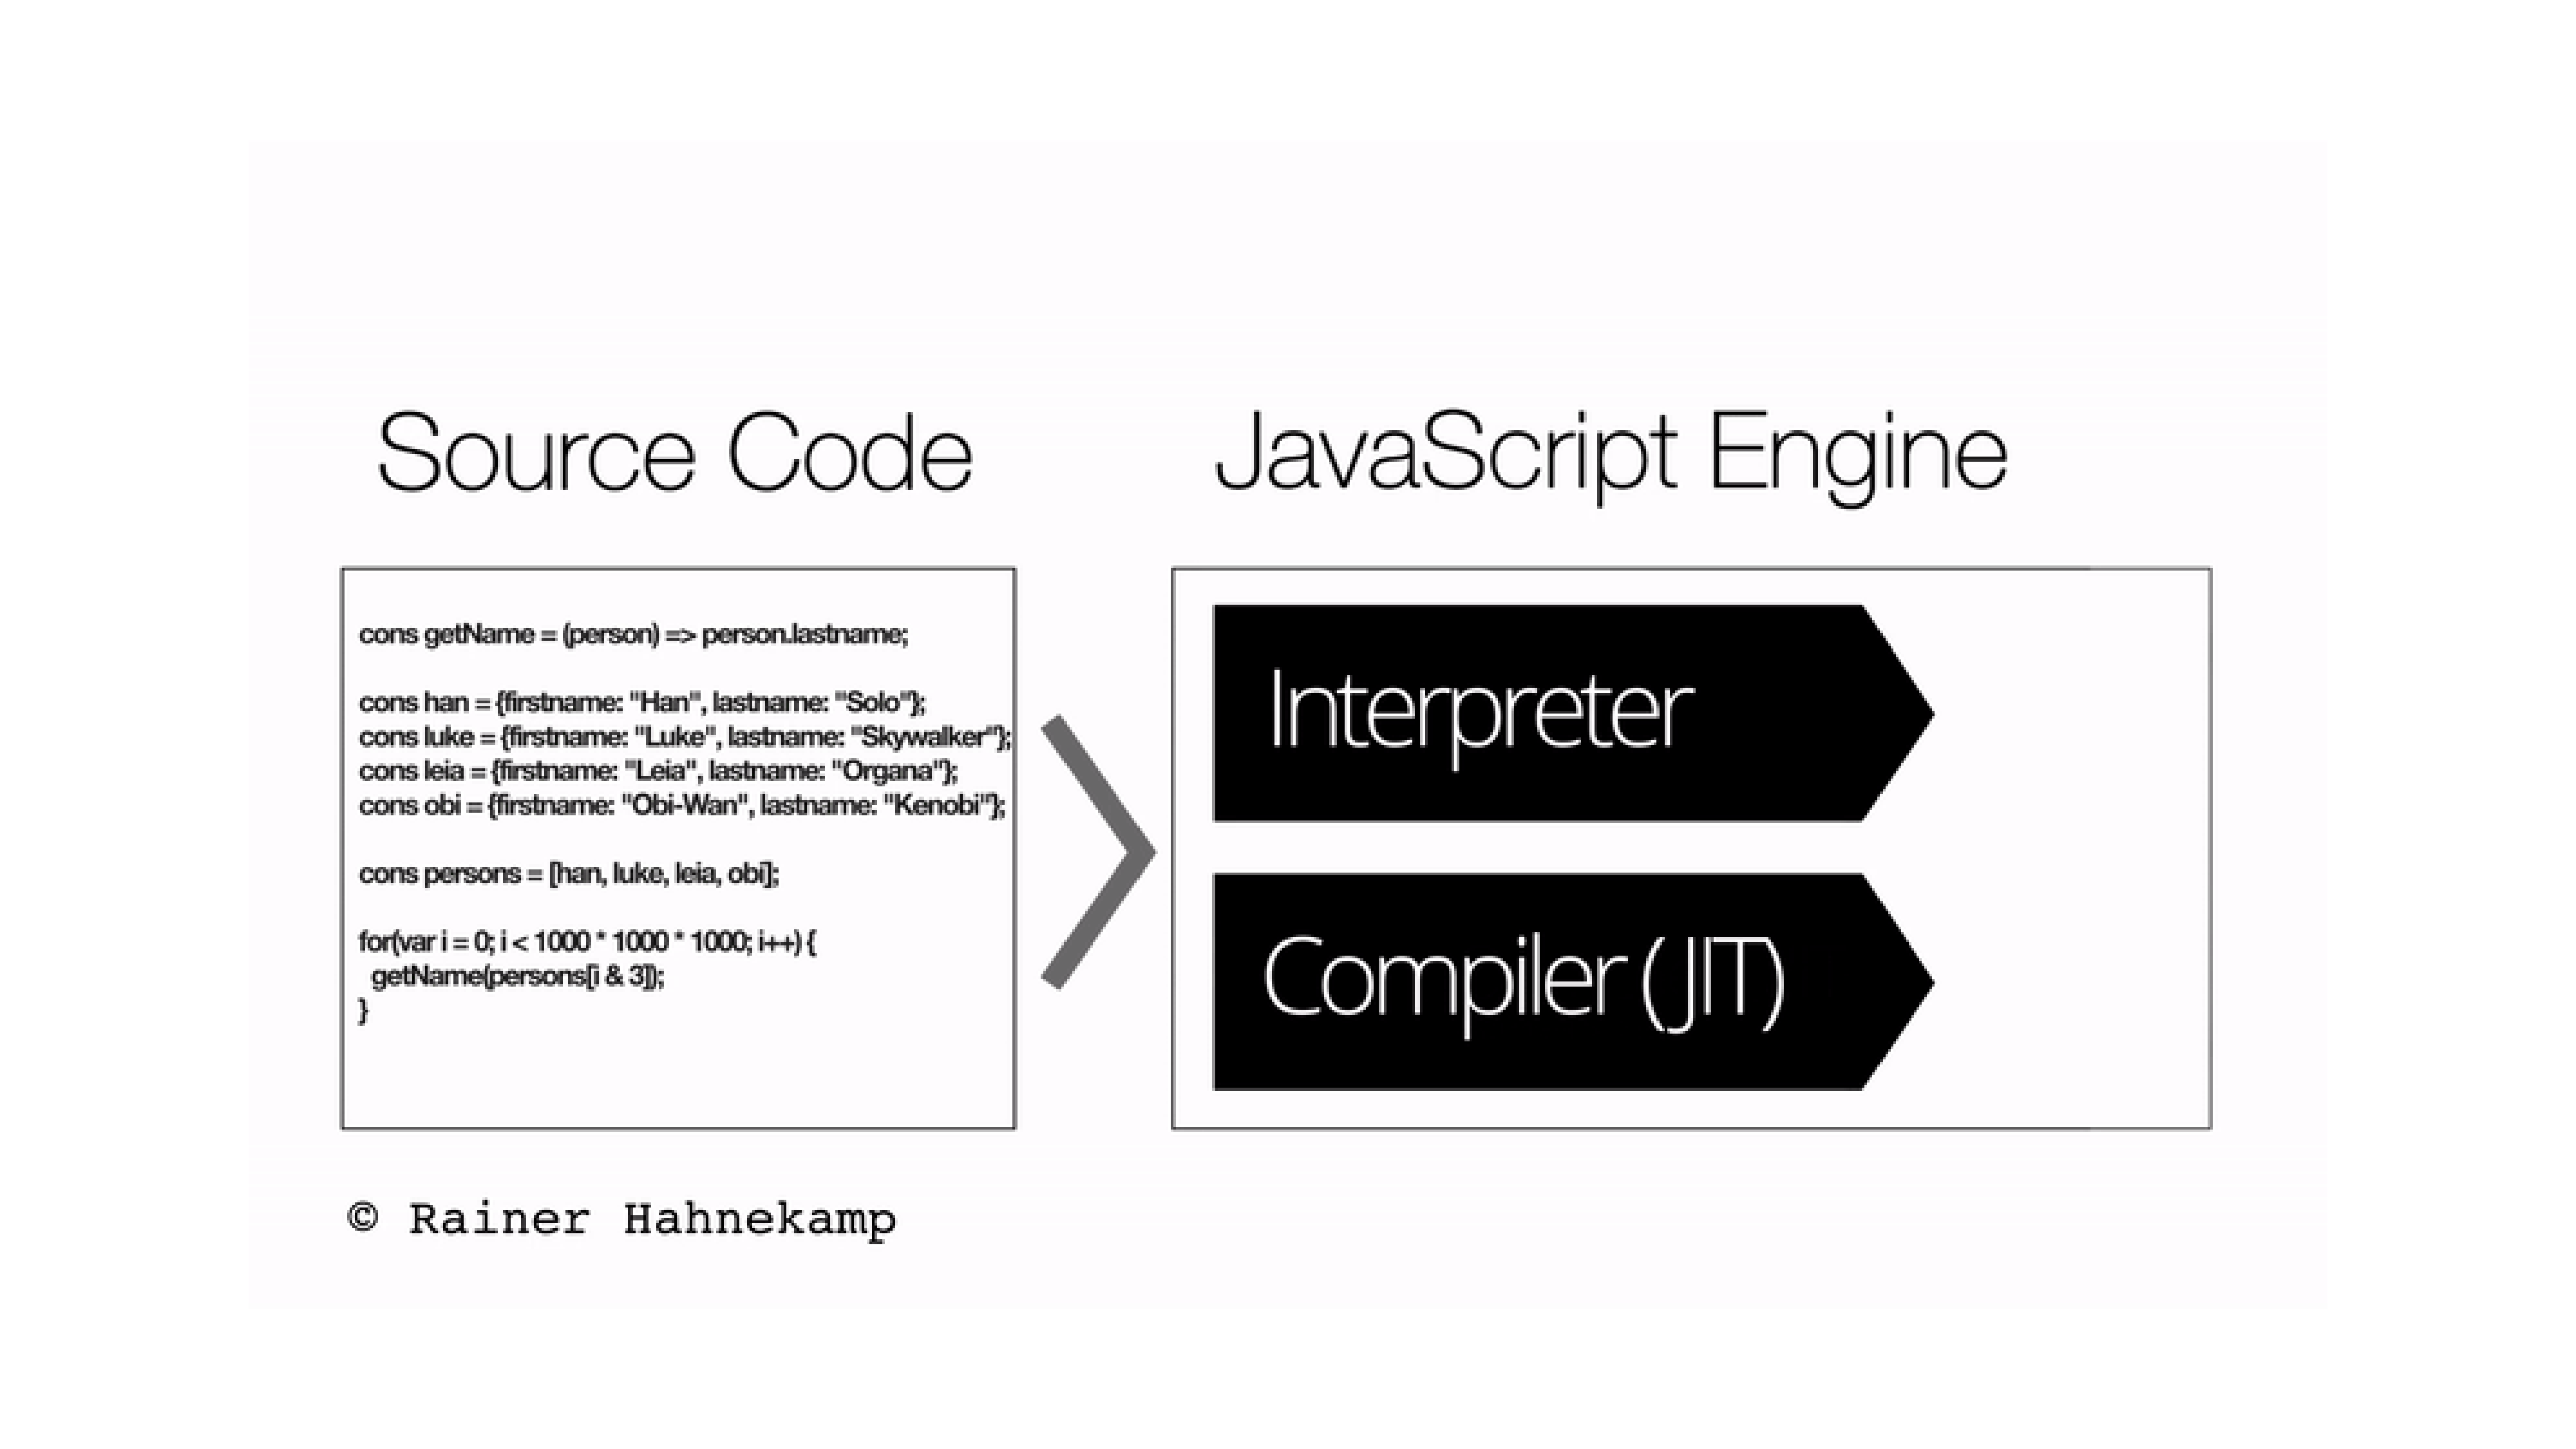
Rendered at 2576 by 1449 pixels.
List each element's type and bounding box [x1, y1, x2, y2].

picture [249, 139, 2327, 1309]
